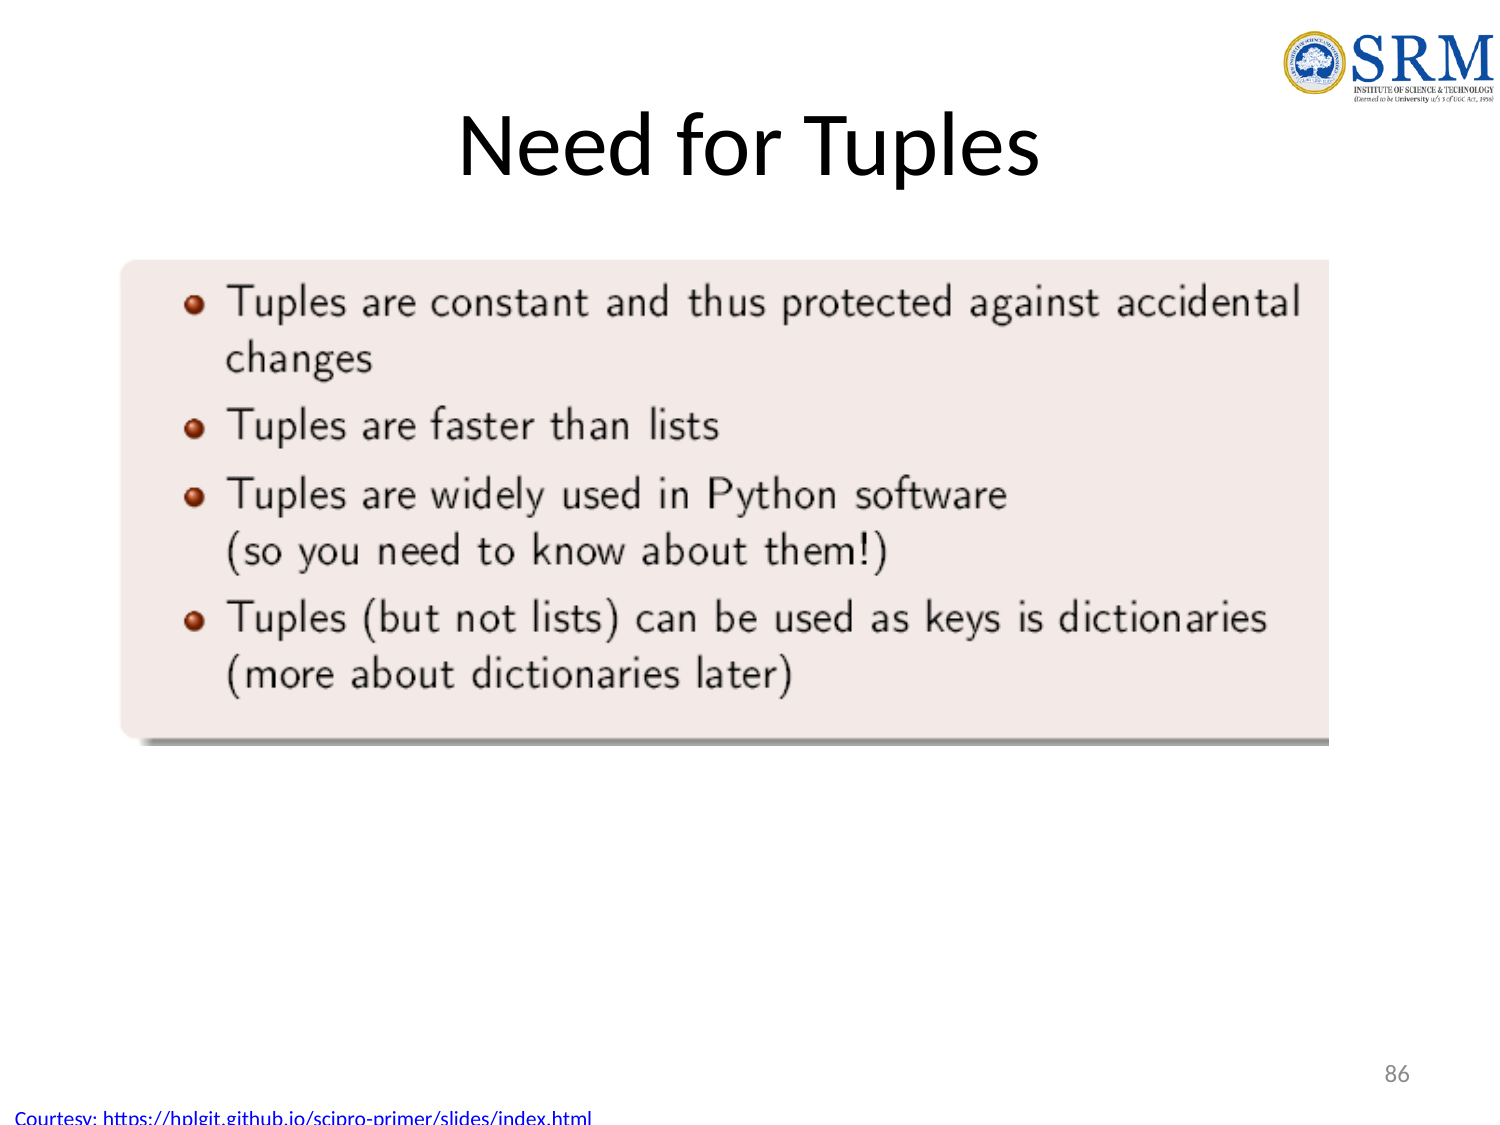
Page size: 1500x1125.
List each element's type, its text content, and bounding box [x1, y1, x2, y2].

slide_number 86 [1074, 1042, 1425, 1103]
text_box Courtesy: https://hplgit.github.io/scipro-primer/slides/index.html [0, 1071, 763, 1125]
title Need for Tuples [75, 45, 1425, 233]
picture [1273, 1, 1500, 131]
picture [112, 249, 1329, 746]
